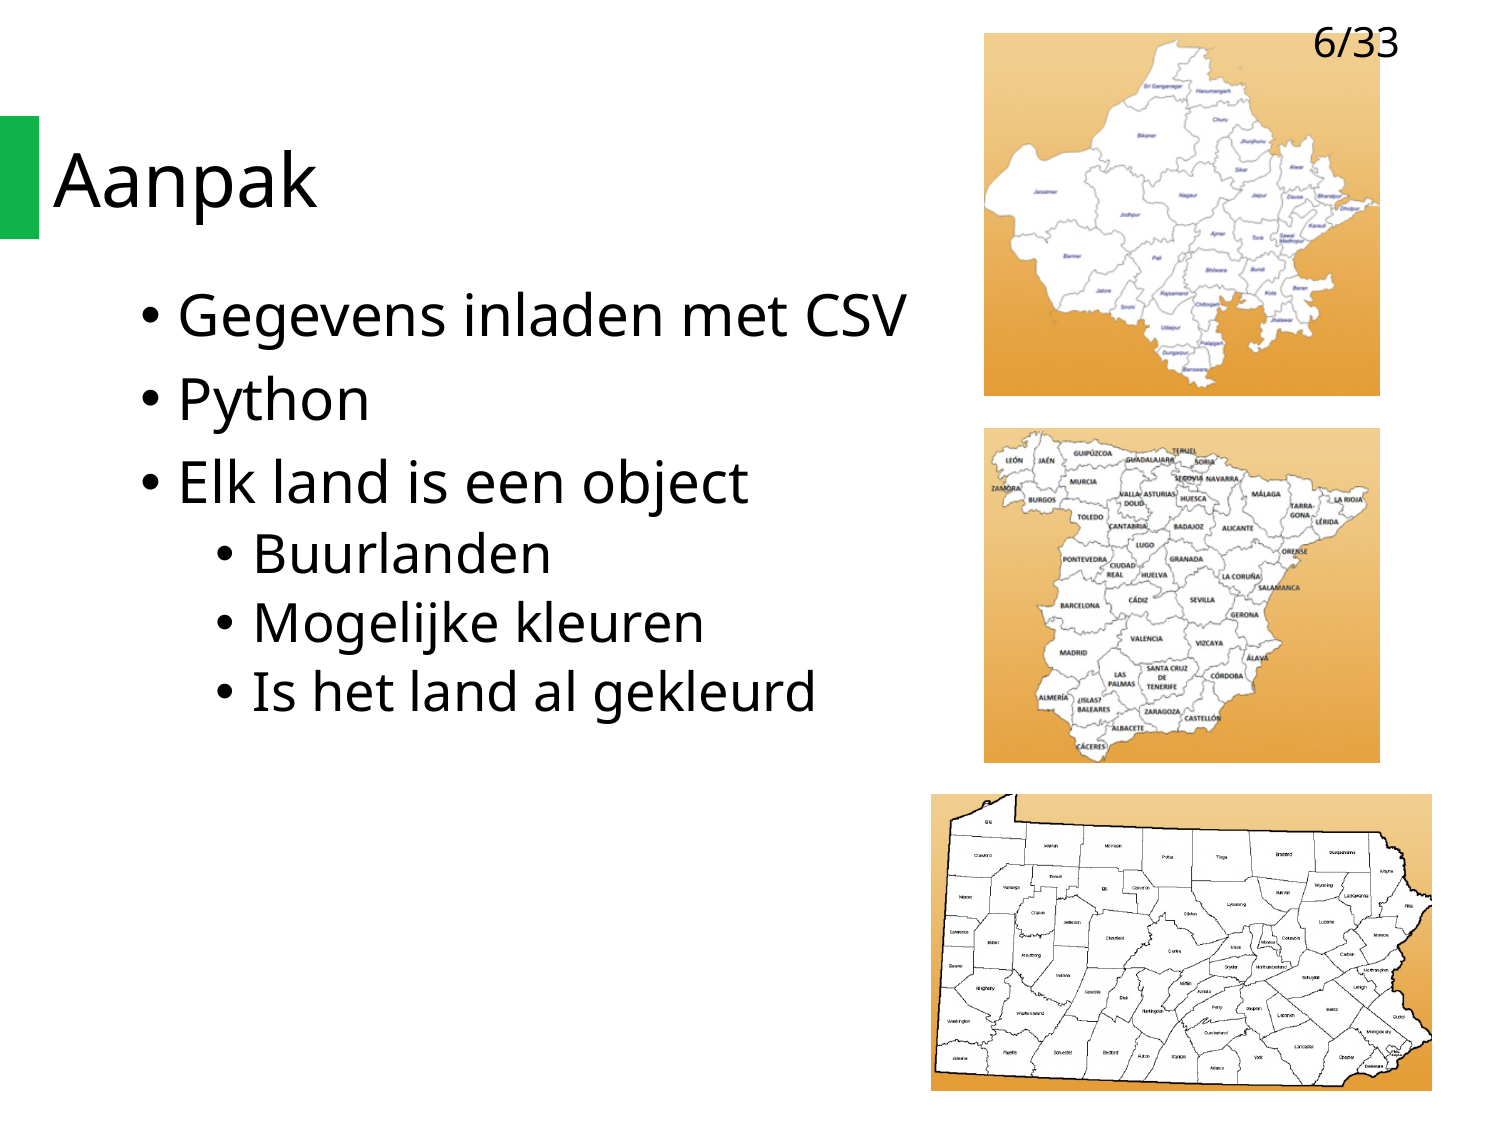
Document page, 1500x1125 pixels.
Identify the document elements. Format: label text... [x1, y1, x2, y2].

text_box 6/33 [1298, 8, 1500, 80]
text_box Aanpak [39, 124, 696, 230]
text_box [0, 115, 40, 240]
text_box Gegevens inladen met CSV Python Elk land is een object Buurlanden Mogelijke kleuren Is het land al gekleurd [132, 271, 932, 1125]
picture [984, 428, 1380, 763]
picture [931, 794, 1432, 1091]
picture [984, 33, 1380, 396]
